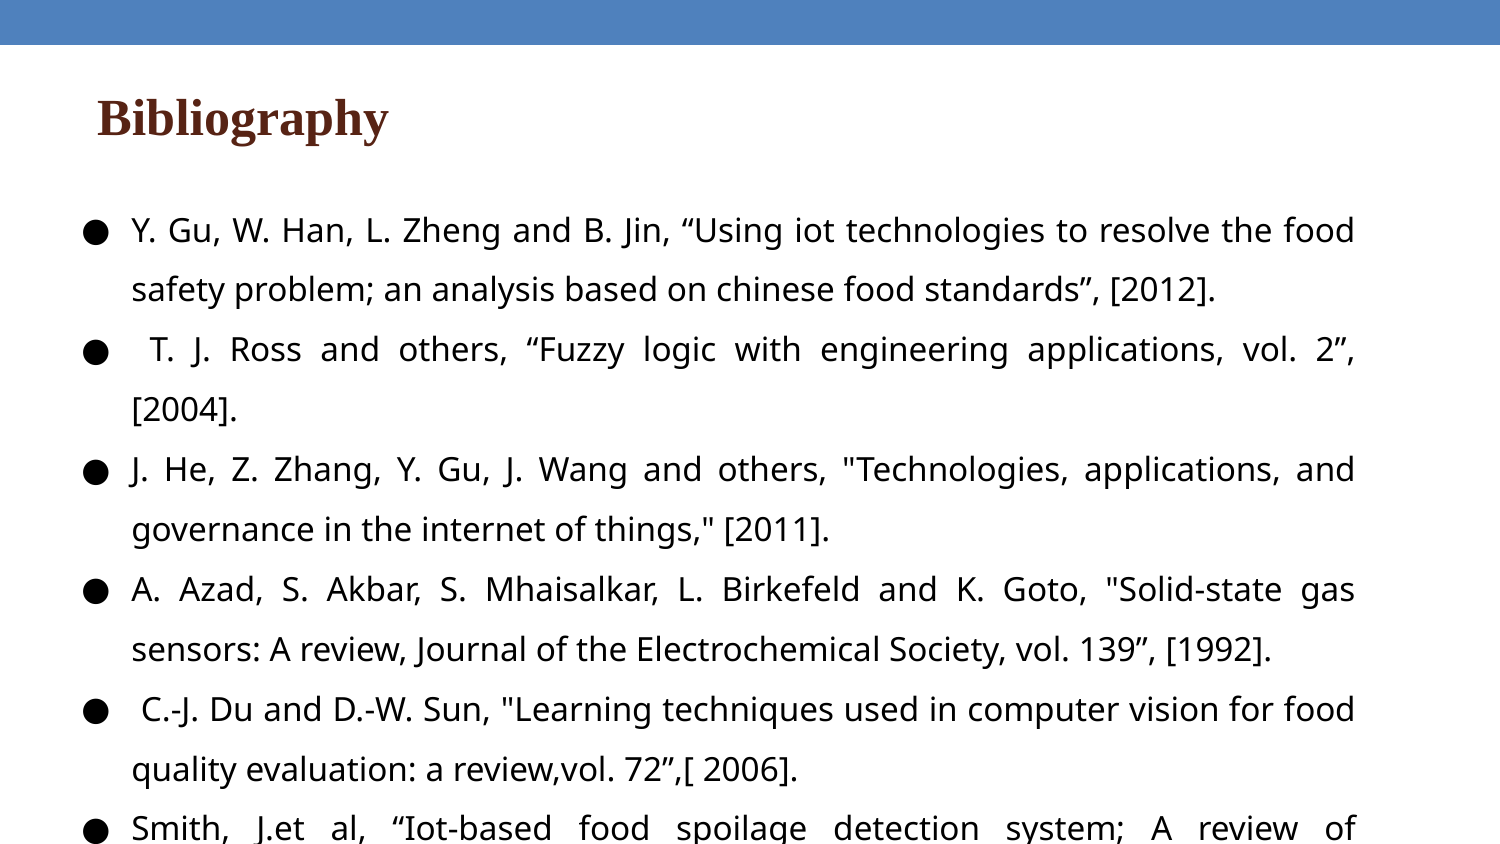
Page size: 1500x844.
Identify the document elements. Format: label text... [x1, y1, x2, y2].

title Bibliography [82, 69, 1466, 161]
list Y. Gu, W. Han, L. Zheng and B. Jin, “Using iot technologies to resolve the food safety problem; an analysis based on chinese food standards”, [2012]. T. J. Ross and others, “Fuzzy logic with engineering applications, vol. 2”, [2004]. J. He, Z. Zhang, Y. Gu, J. Wang and others, "Technologies, applications, and governance in the internet of things," [2011]. A. Azad, S. Akbar, S. Mhaisalkar, L. Birkefeld and K. Goto, "Solid-state gas sensors: A review, Journal of the Electrochemical Society, vol. 139”, [1992]. C.-J. Du and D.-W. Sun, "Learning techniques used in computer vision for food quality evaluation: a review,vol. 72”,[ 2006]. Smith, J.et al, “Iot-based food spoilage detection system; A review of technologies and challenges”,[2022]. [41, 173, 1373, 812]
